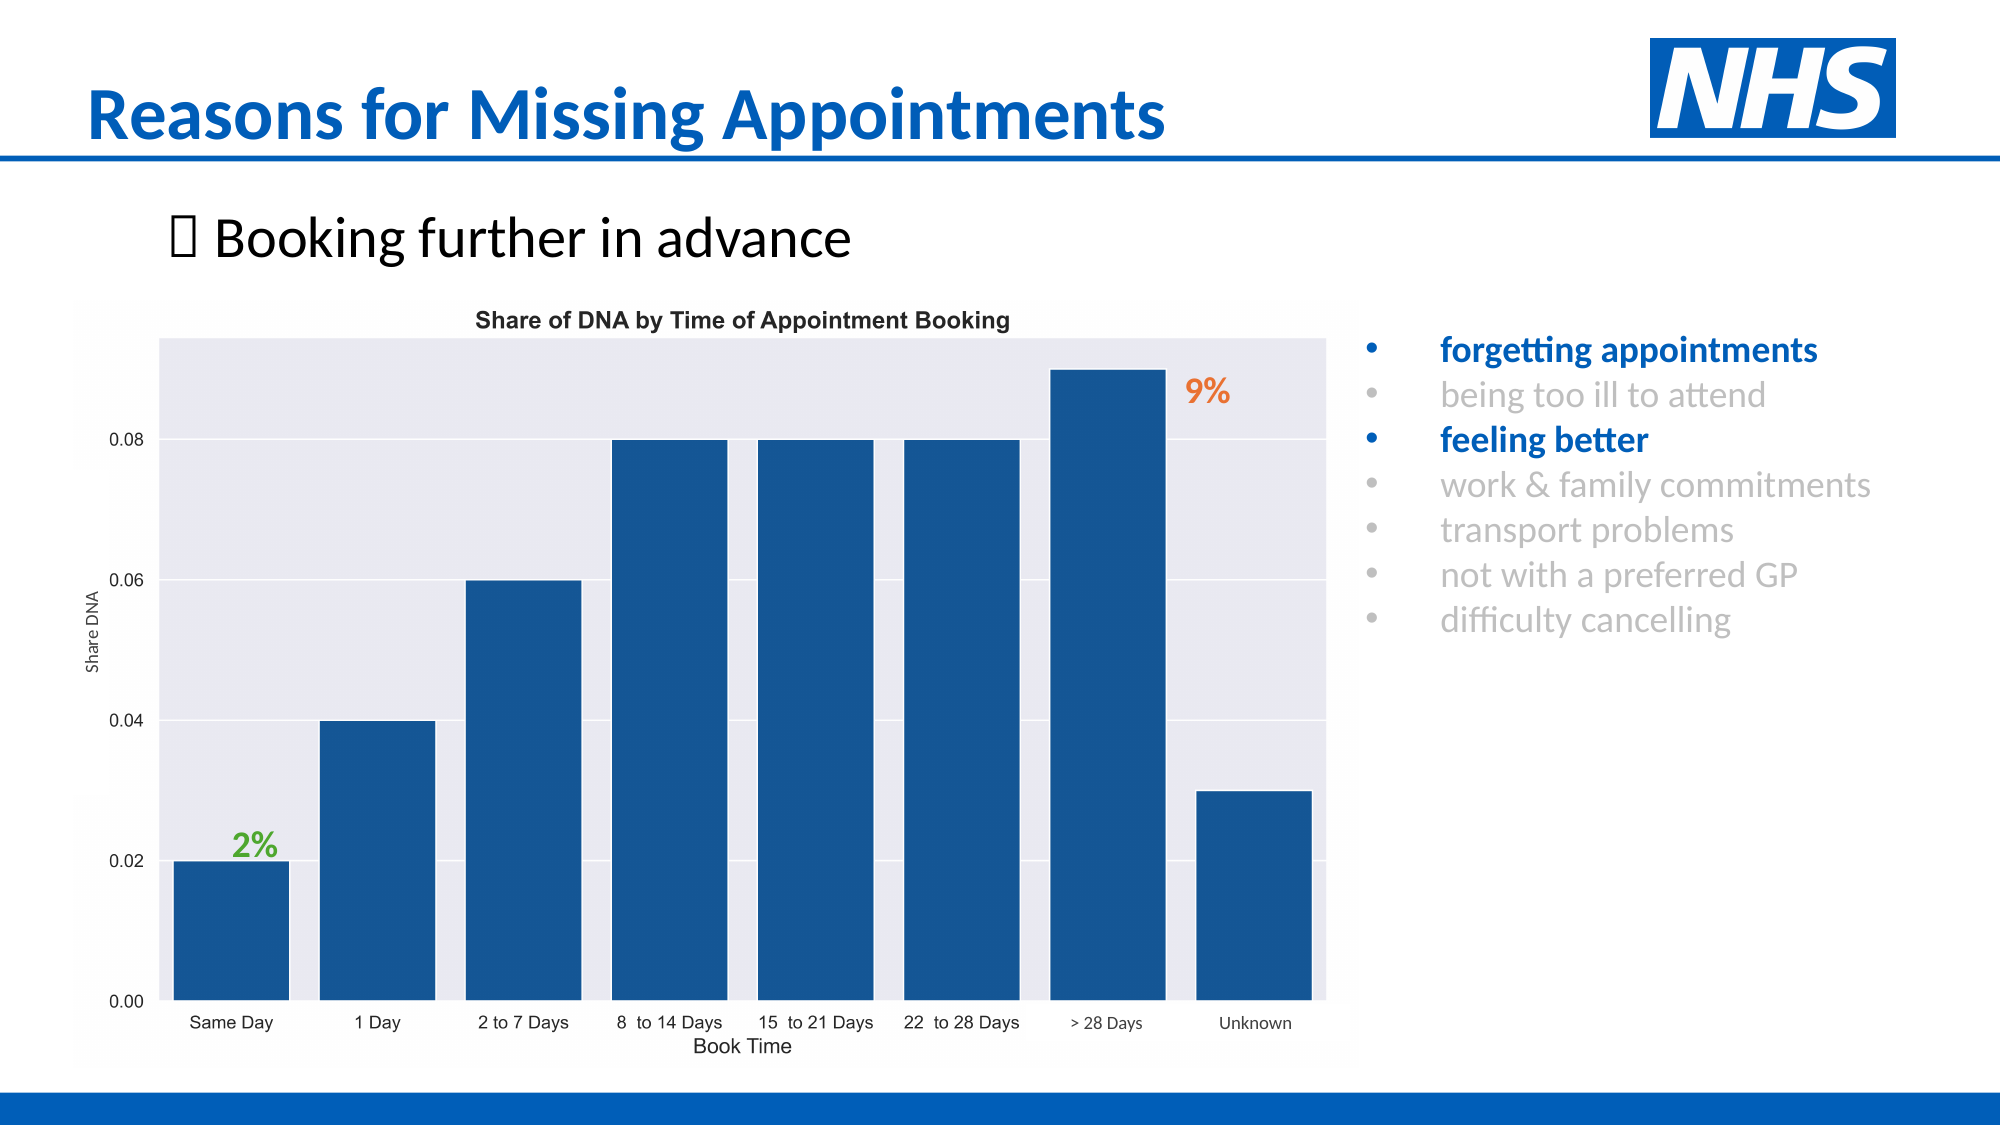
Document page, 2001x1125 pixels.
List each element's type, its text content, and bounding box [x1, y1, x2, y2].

text_box [0, 1091, 2000, 1125]
picture [1650, 37, 1896, 138]
picture [72, 299, 1359, 1069]
text_box  Booking further in advance [151, 191, 1359, 277]
text_box [0, 154, 2000, 163]
text_box Reasons for Missing Appointments [73, 57, 1673, 162]
text_box forgetting appointments being too ill to attend feeling better work & family commitments transport problems not with a preferred GP difficulty cancelling [1359, 317, 1896, 648]
